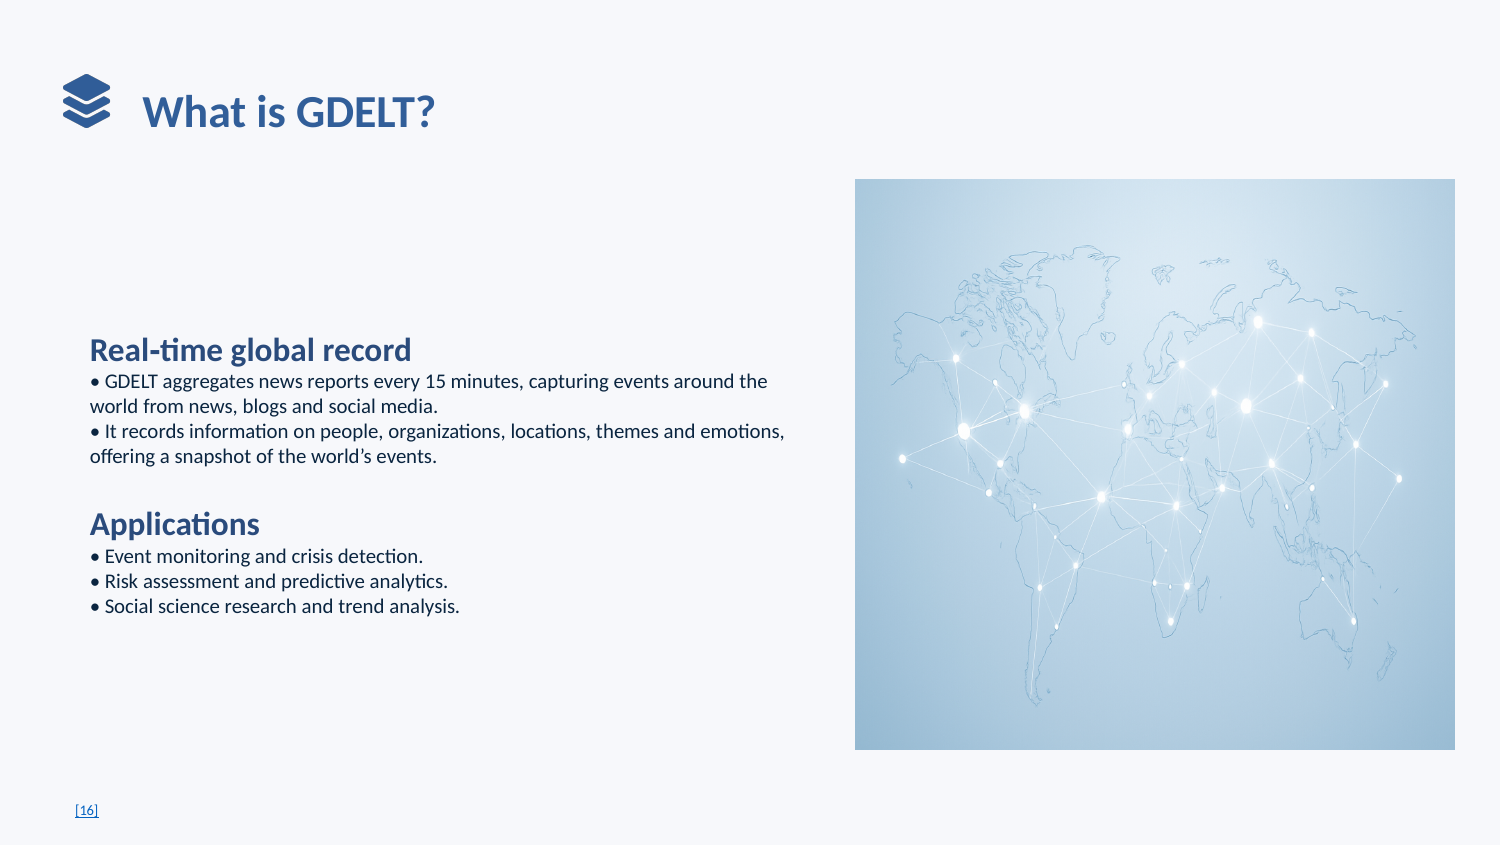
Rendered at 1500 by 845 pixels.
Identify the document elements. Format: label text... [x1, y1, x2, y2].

text_box What is GDELT? [127, 71, 1403, 147]
text_box Real‑time global record • GDELT aggregates news reports every 15 minutes, capturing events around the world from news, blogs and social media. • It records information on people, organizations, locations, themes and emotions, offering a snapshot of the world’s events. Applications • Event monitoring and crisis detection. • Risk assessment and predictive analytics. • Social science research and trend analysis. [74, 209, 825, 735]
picture [854, 179, 1455, 750]
text_box [16] [74, 787, 1425, 833]
picture [59, 74, 113, 128]
